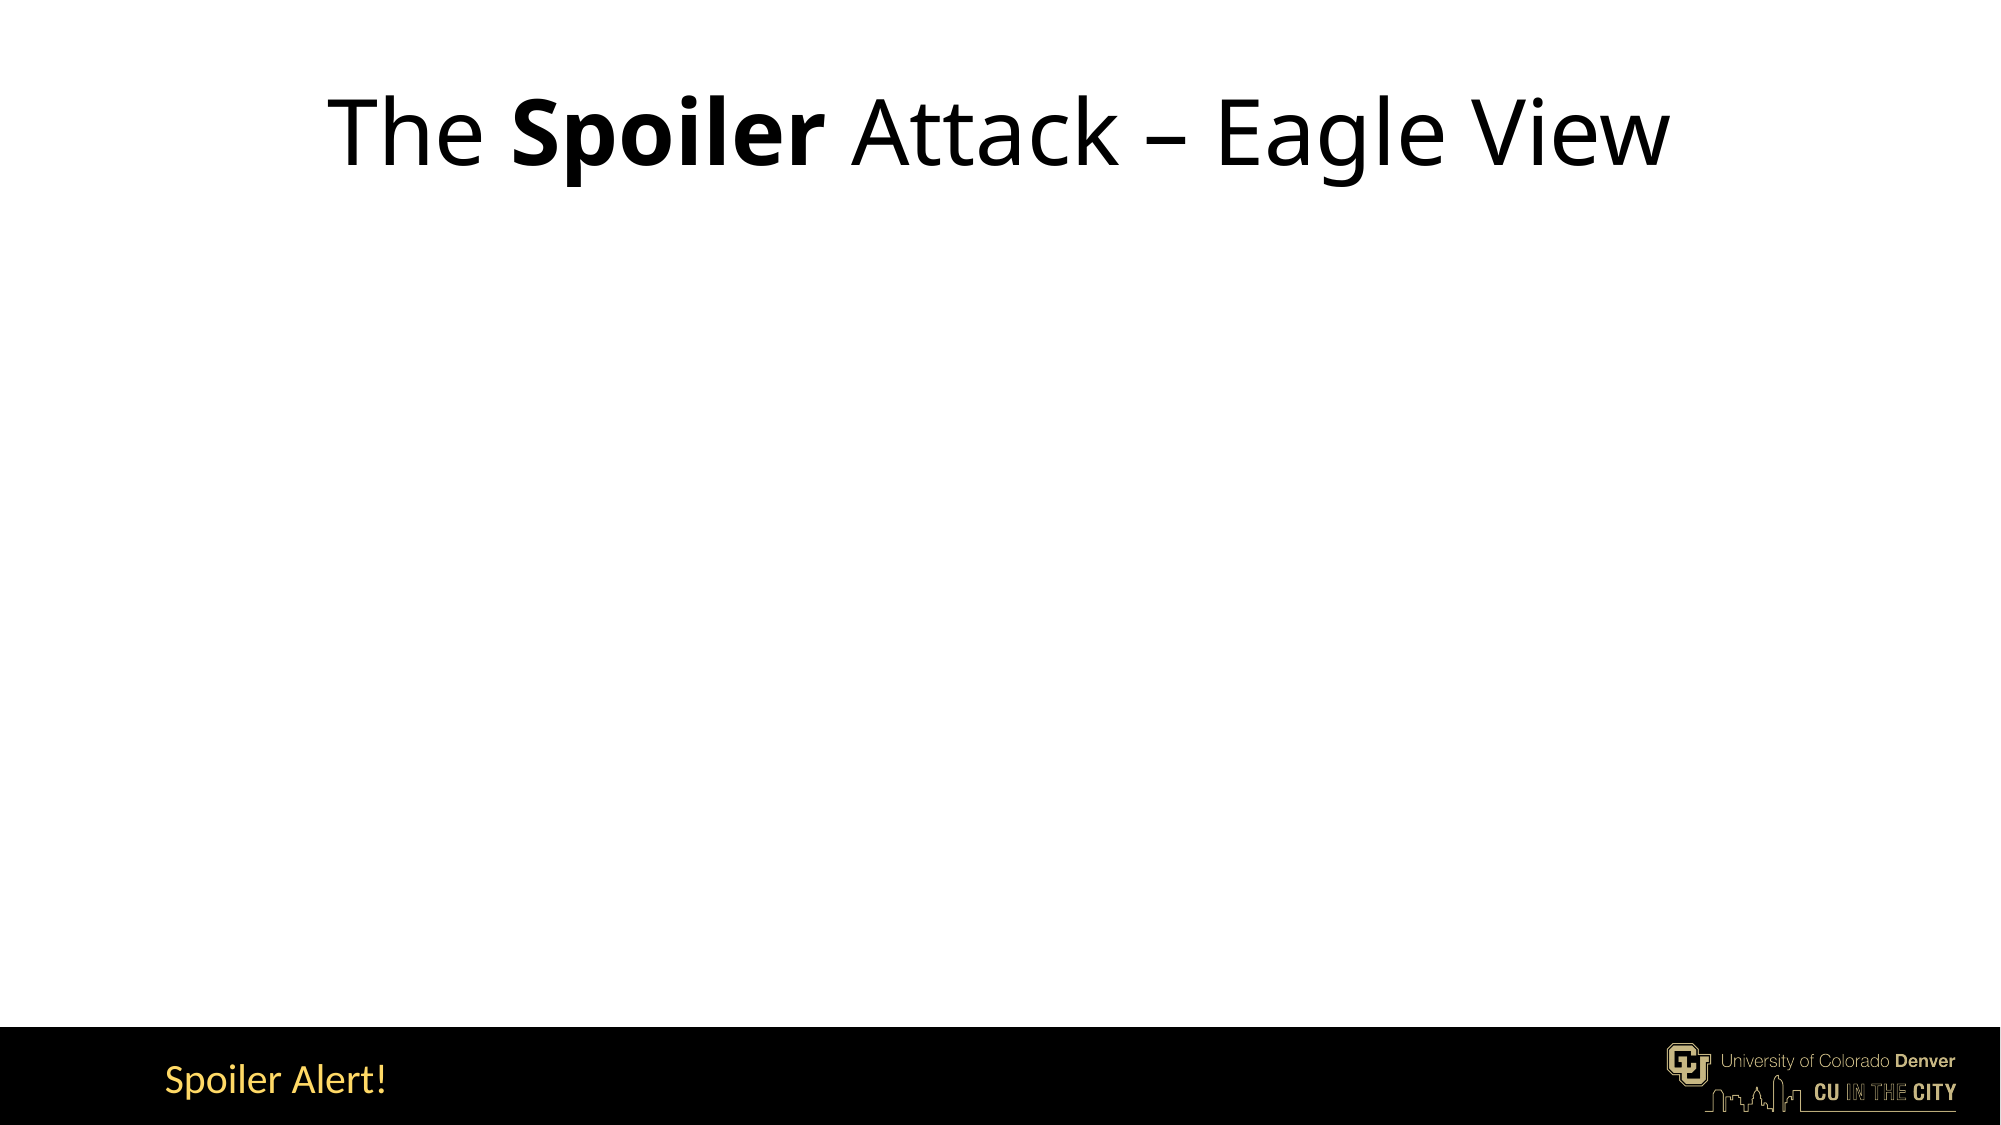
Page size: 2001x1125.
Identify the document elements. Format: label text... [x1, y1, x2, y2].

title The Spoiler Attack – Eagle View [137, 27, 1863, 245]
picture [1666, 1042, 1957, 1112]
